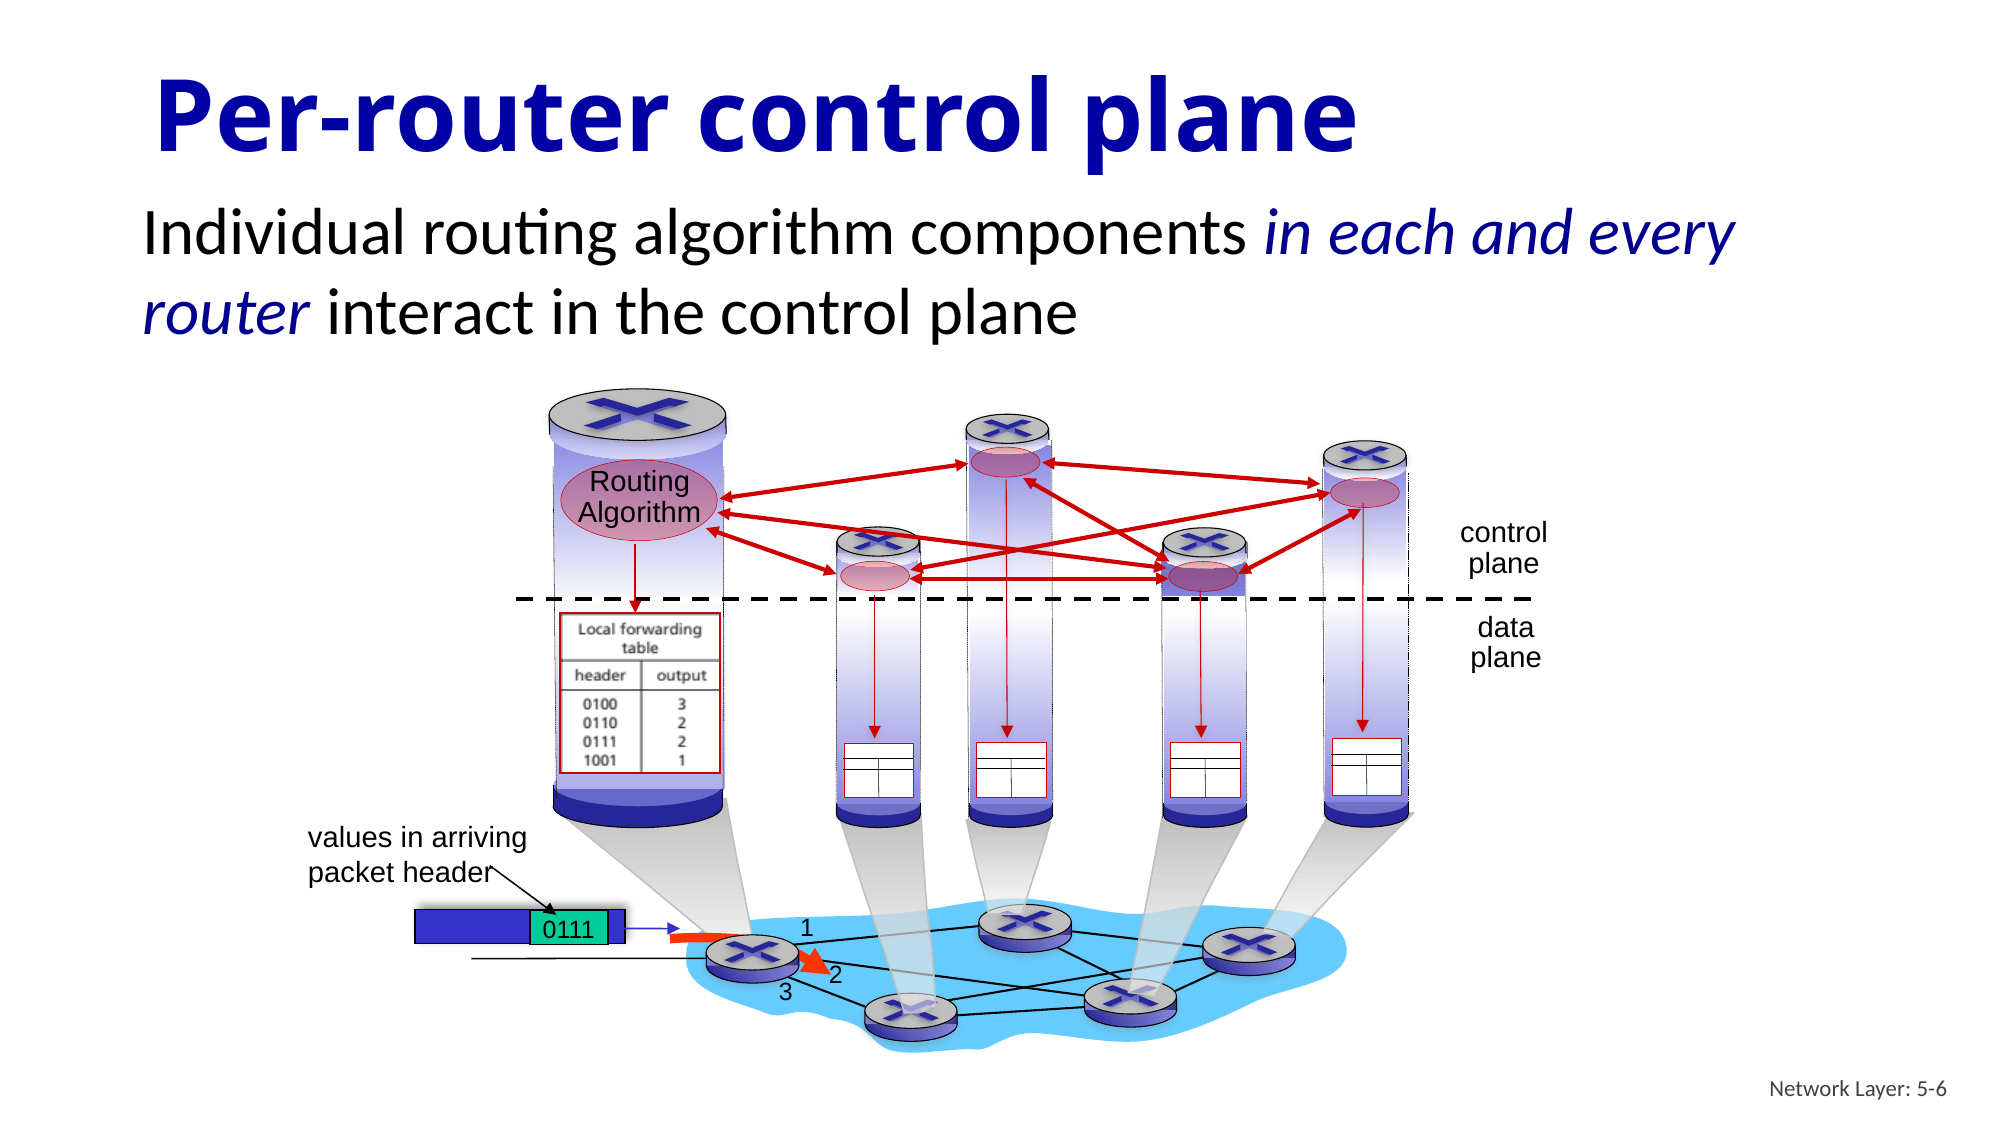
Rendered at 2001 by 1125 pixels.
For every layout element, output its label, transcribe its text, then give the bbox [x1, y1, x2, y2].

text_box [864, 1013, 958, 1042]
text_box values in arriving packet header [293, 810, 549, 896]
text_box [773, 1013, 864, 1017]
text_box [560, 613, 1402, 798]
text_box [549, 388, 1414, 510]
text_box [1364, 510, 1563, 683]
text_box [635, 479, 1364, 739]
title Per-router control plane [137, 45, 1863, 180]
slide_number Network Layer: 5-6 [1512, 1056, 1963, 1117]
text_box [560, 447, 1400, 510]
text_box Individual routing algorithm components in each and every router interact in the control plane [128, 180, 1931, 356]
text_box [414, 865, 680, 946]
text_box [825, 1017, 860, 1028]
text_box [706, 934, 799, 984]
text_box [1084, 1013, 1177, 1028]
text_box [549, 683, 1414, 1013]
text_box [516, 510, 635, 683]
text_box [880, 1013, 1231, 1053]
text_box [958, 1013, 1084, 1017]
